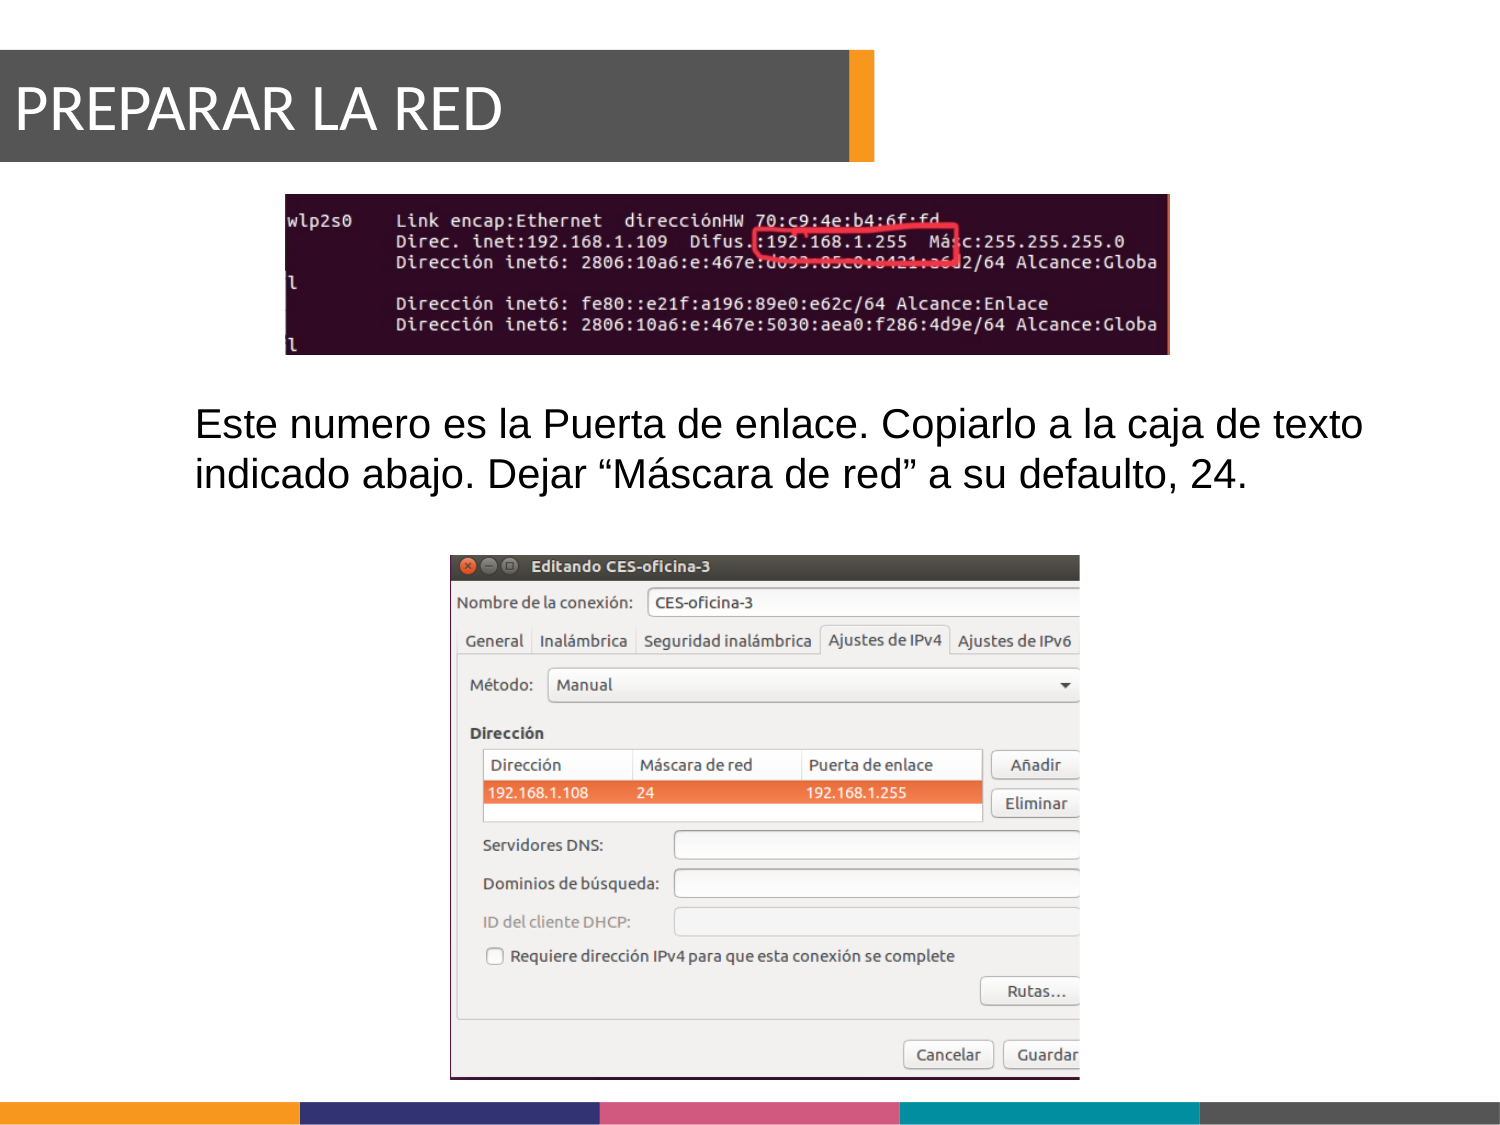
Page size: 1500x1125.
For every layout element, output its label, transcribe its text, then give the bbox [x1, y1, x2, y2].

picture [285, 194, 1170, 355]
text_box PREPARAR LA RED [0, 45, 838, 162]
text_box [849, 49, 875, 162]
picture [449, 554, 1080, 1080]
text_box Este numero es la Puerta de enlace. Copiarlo a la caja de texto indicado abajo. Dejar “Máscara de red” a su defaulto, 24. [179, 389, 1425, 540]
text_box [838, 49, 849, 162]
